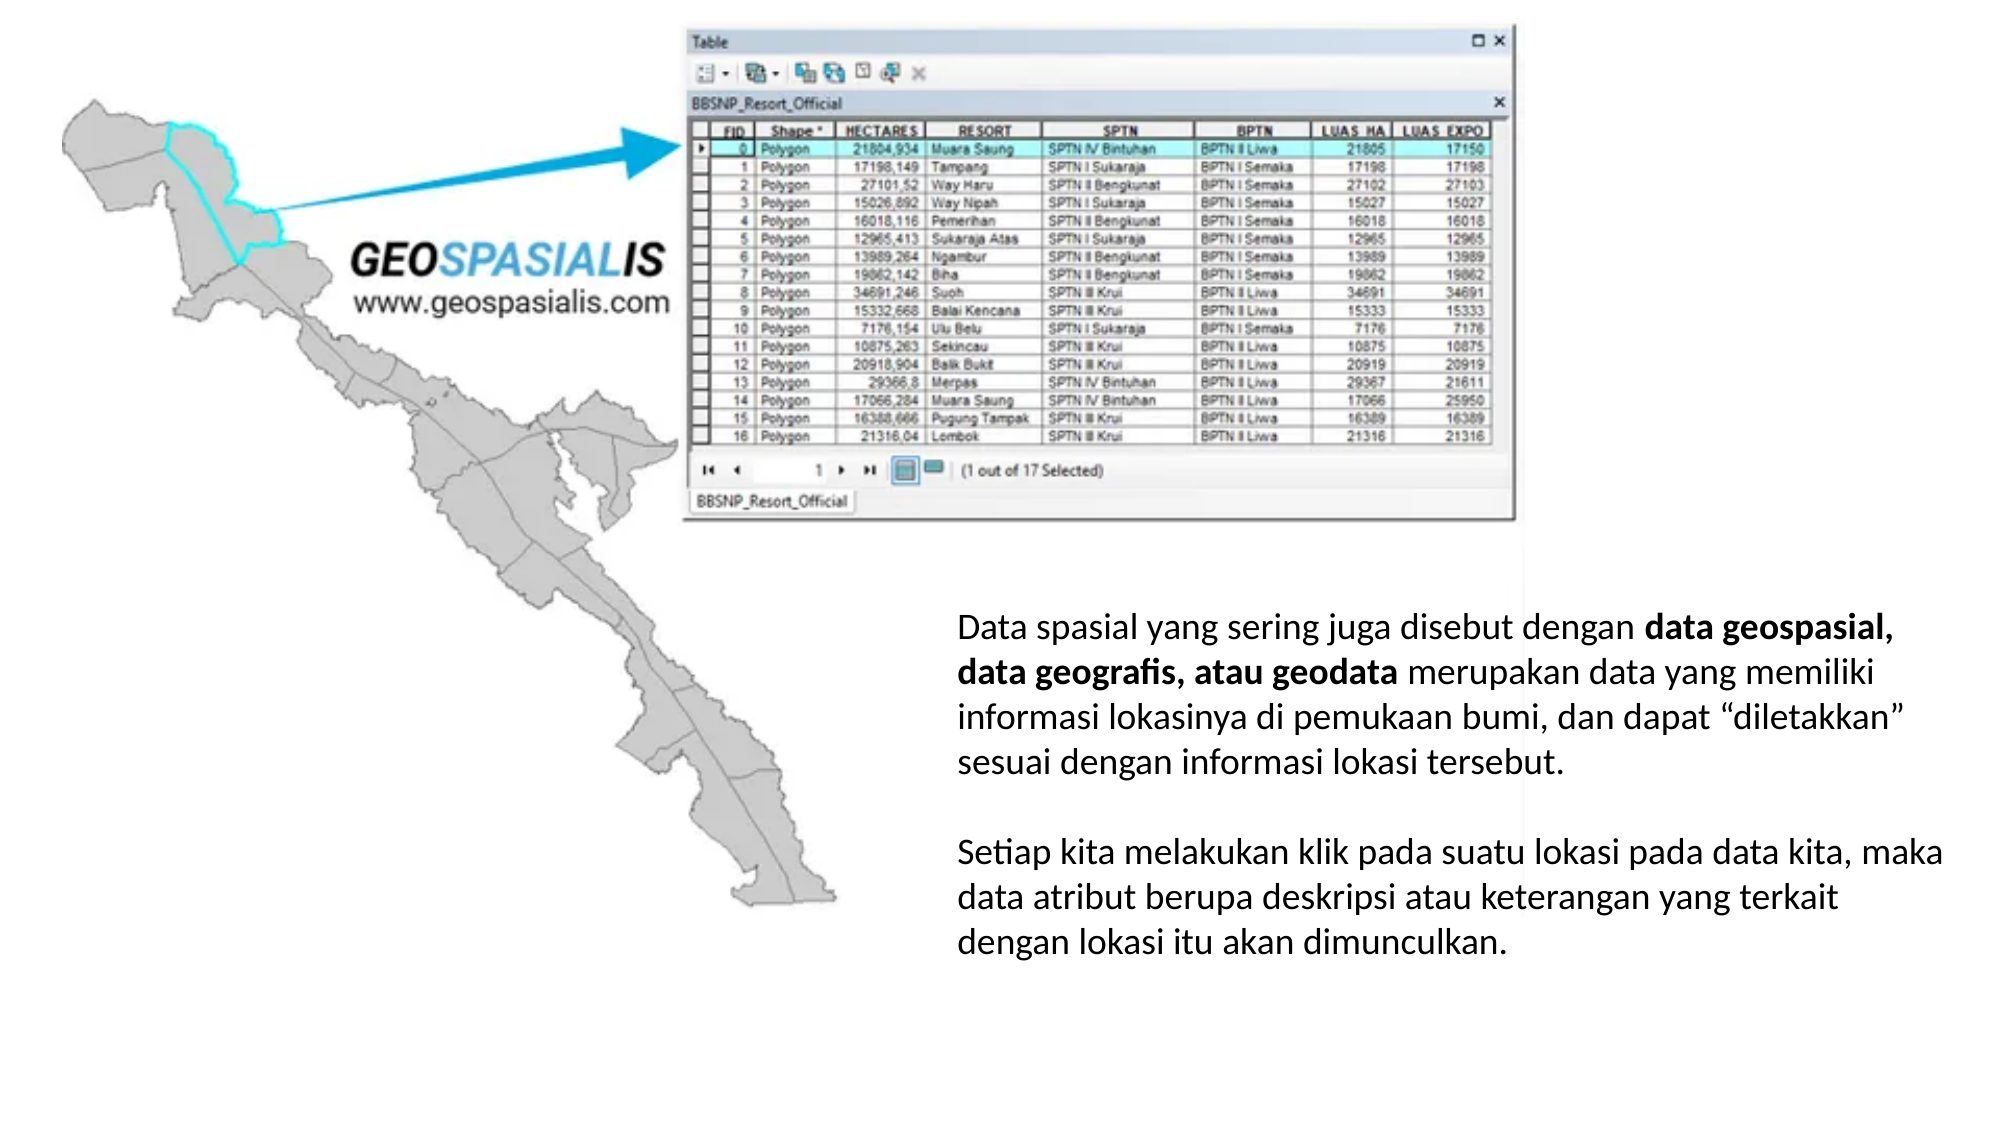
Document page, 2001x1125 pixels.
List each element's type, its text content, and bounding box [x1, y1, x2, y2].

text_box Data spasial yang sering juga disebut dengan data geospasial, data geografis, atau geodata merupakan data yang memiliki informasi lokasinya di pemukaan bumi, dan dapat “diletakkan” sesuai dengan informasi lokasi tersebut. Setiap kita melakukan klik pada suatu lokasi pada data kita, maka data atribut berupa deskripsi atau keterangan yang terkait dengan lokasi itu akan dimunculkan. [942, 594, 1971, 1060]
picture [62, 18, 1525, 917]
